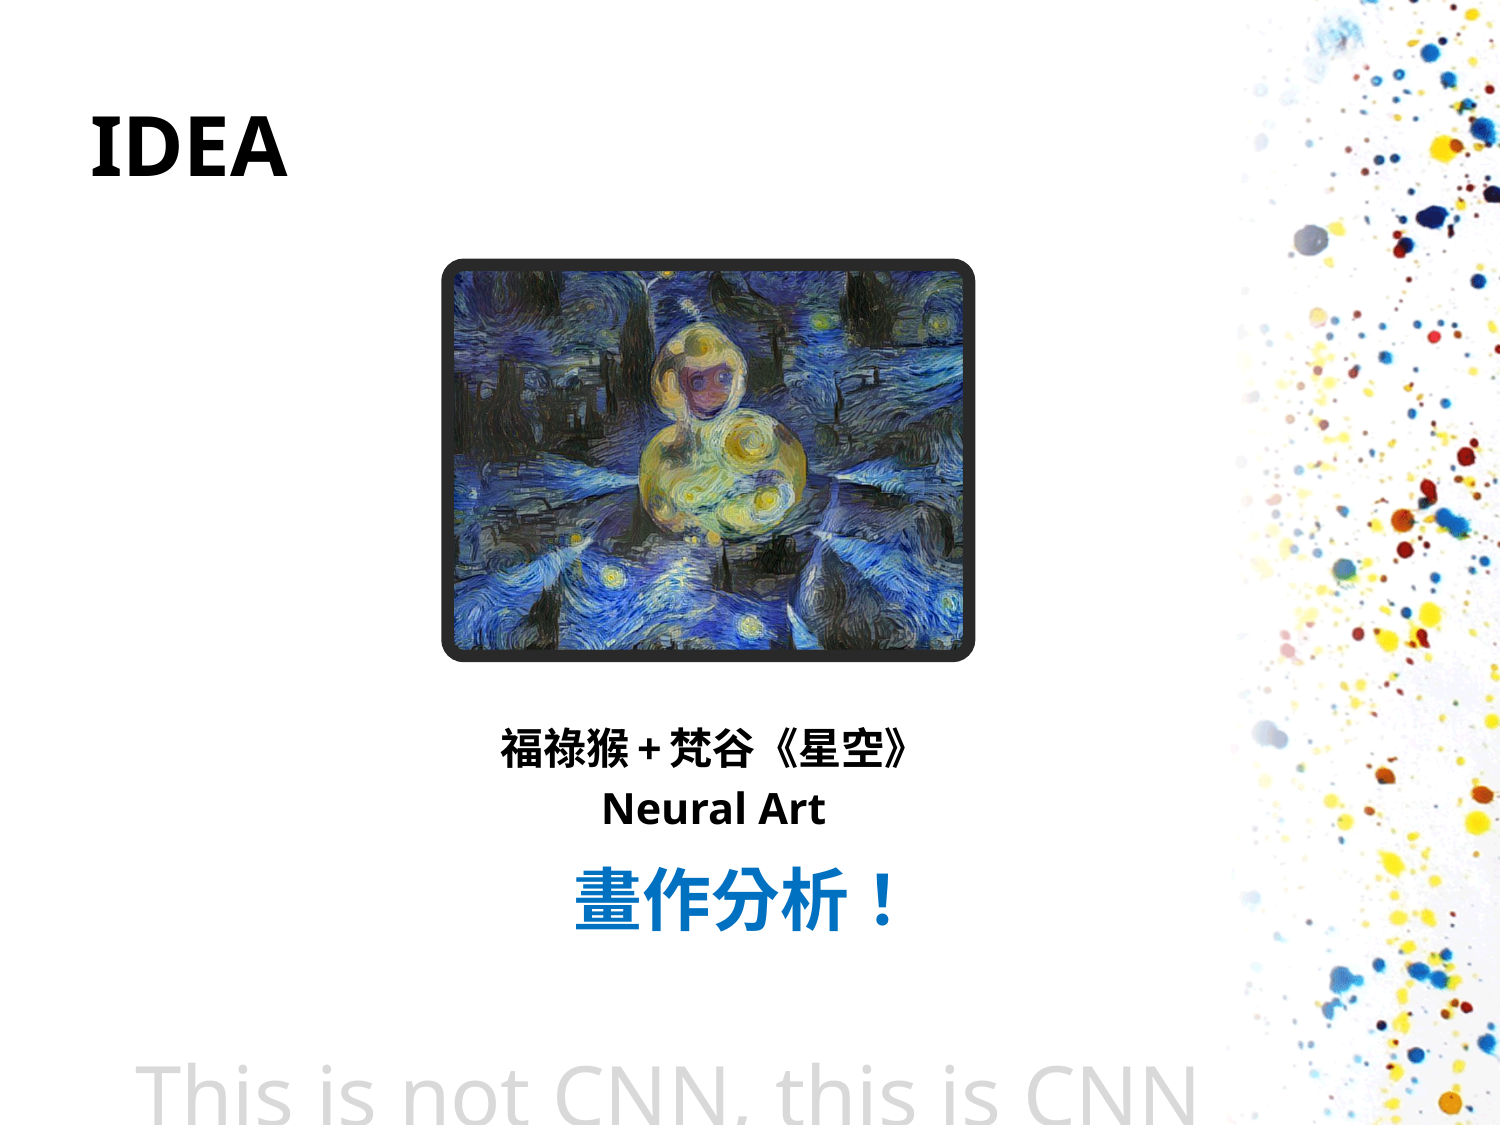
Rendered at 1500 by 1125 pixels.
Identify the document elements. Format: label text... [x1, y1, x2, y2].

picture [0, 0, 1500, 1125]
text_box This is not CNN, this is CNN [120, 1035, 1370, 1125]
text_box 畫作分析！ [484, 849, 933, 947]
title IDEA [75, 42, 1216, 244]
list 福祿猴+梵谷《星空》 Neural Art [101, 646, 1278, 843]
